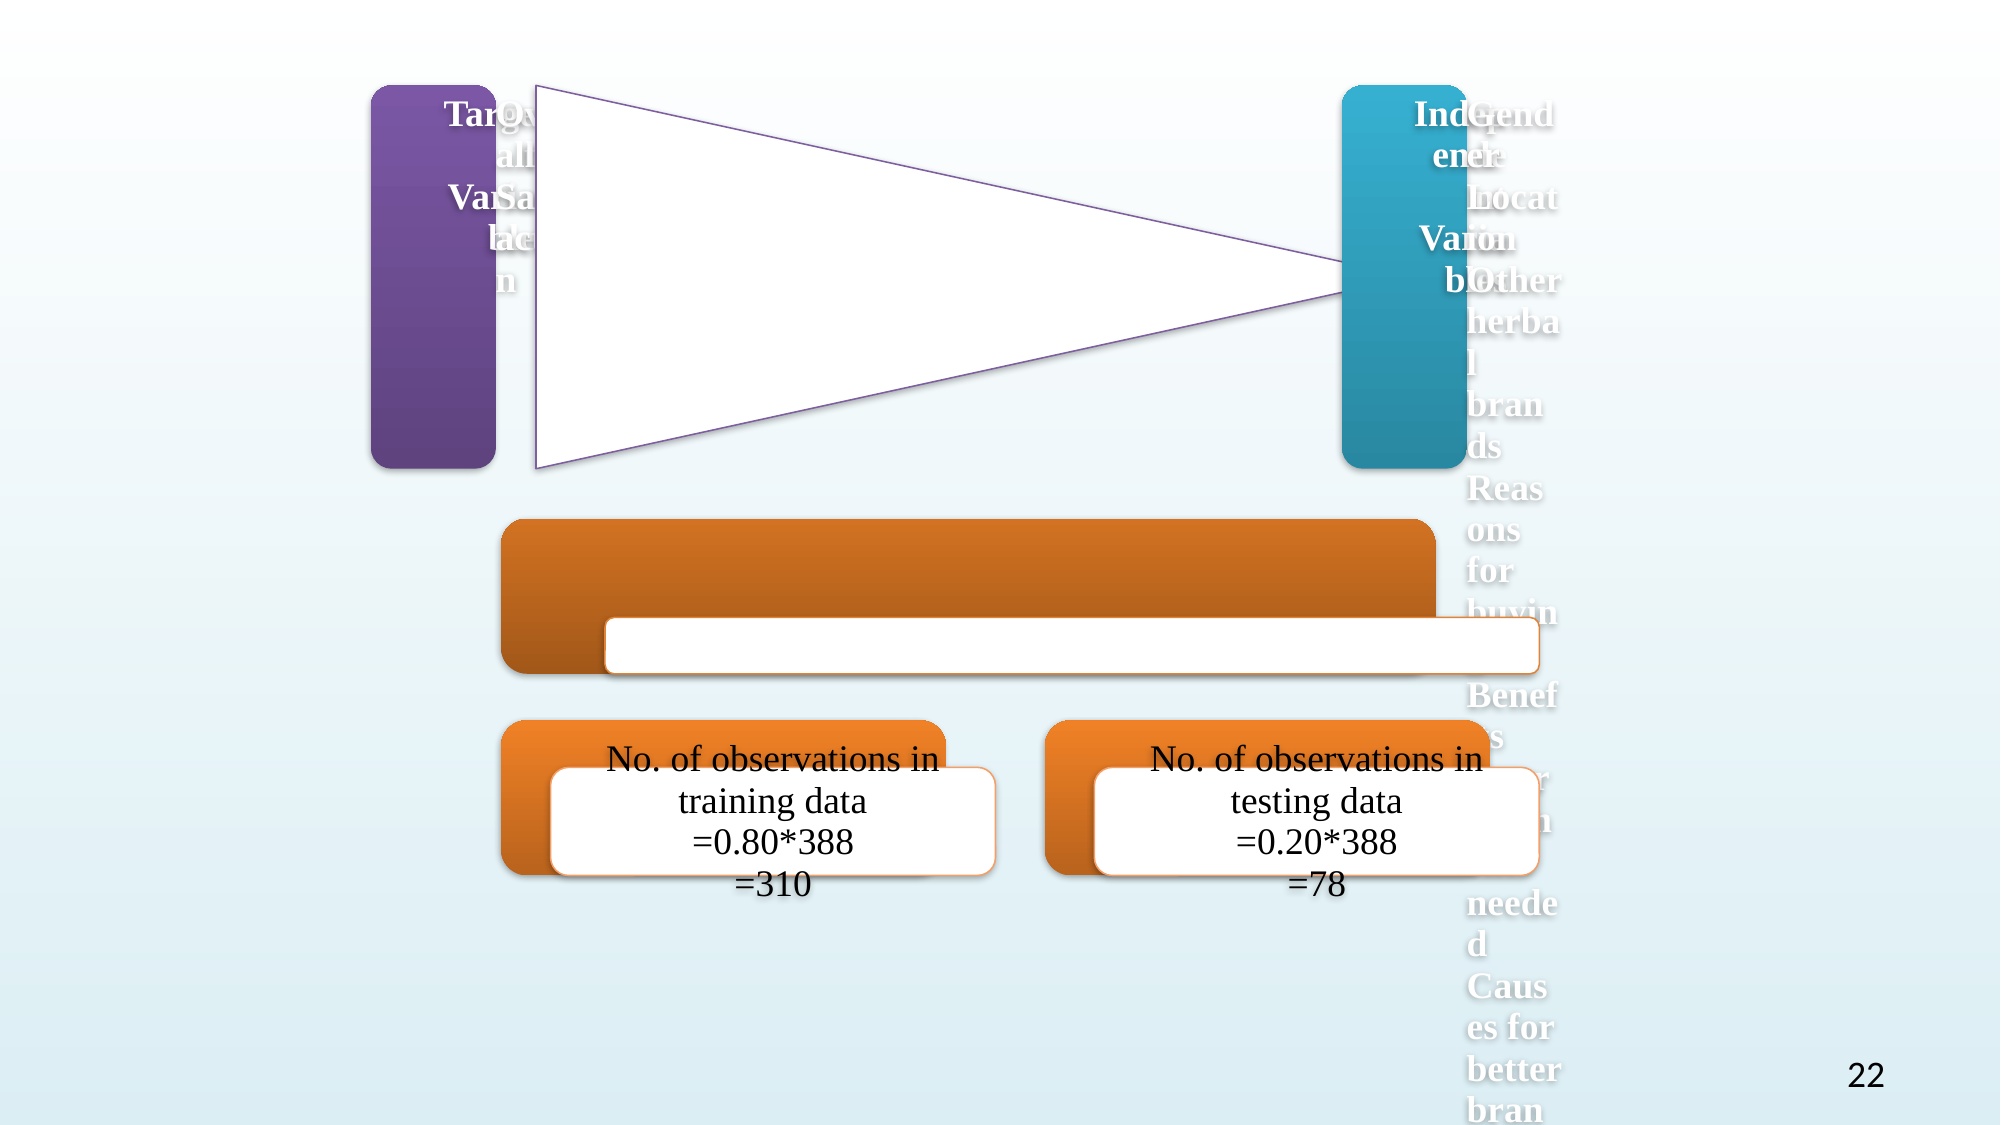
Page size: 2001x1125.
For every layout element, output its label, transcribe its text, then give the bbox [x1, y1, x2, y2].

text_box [371, 518, 1670, 1078]
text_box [370, 85, 1578, 469]
slide_number 22 [1433, 1042, 1900, 1103]
